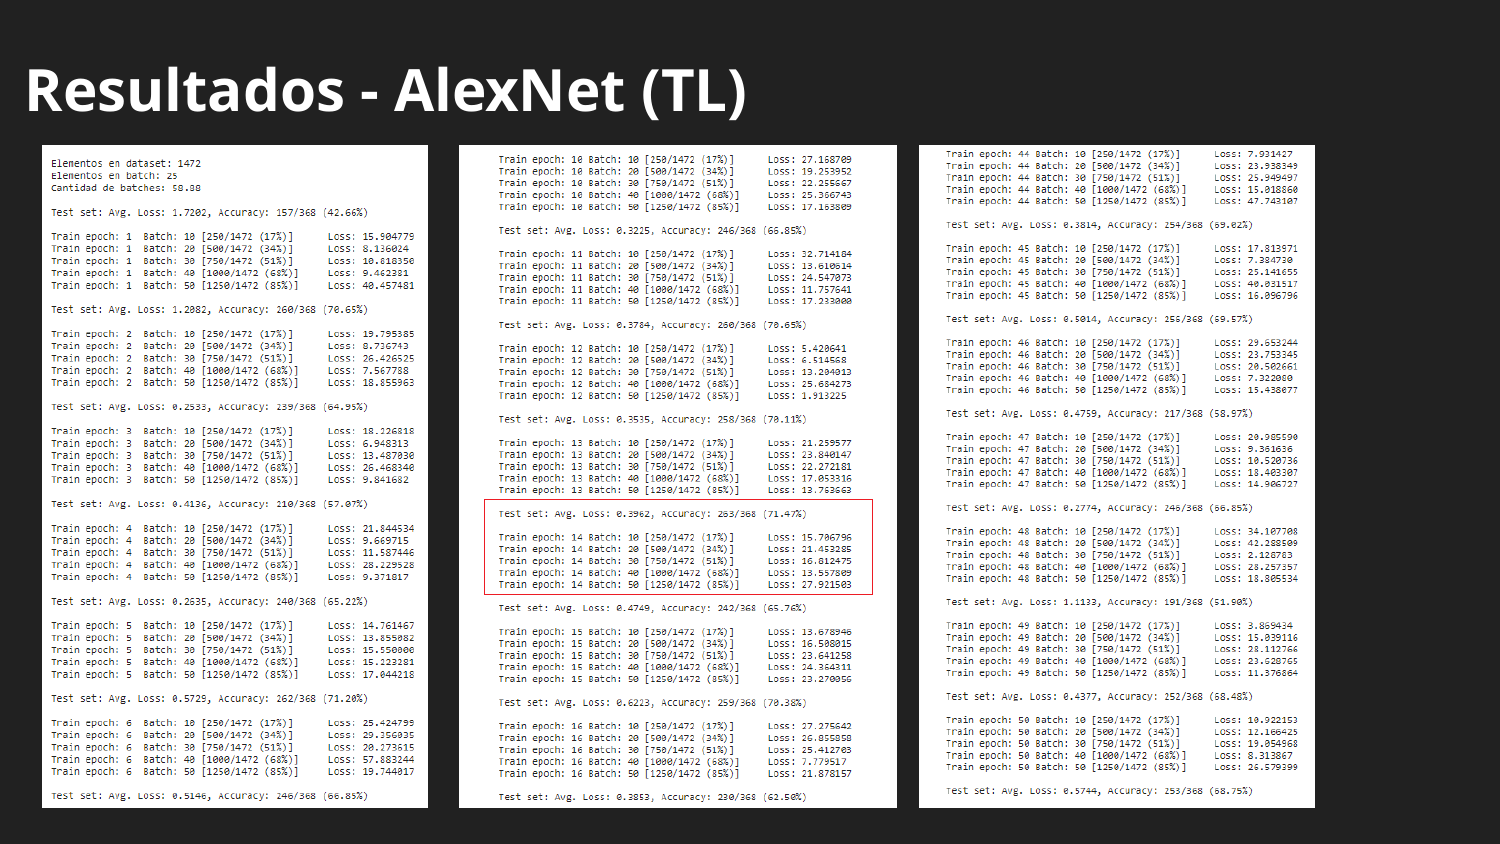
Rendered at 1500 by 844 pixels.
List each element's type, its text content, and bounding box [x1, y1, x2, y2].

picture [919, 145, 1316, 808]
picture [459, 145, 897, 808]
title Resultados - AlexNet (TL) [9, 37, 1472, 132]
picture [42, 145, 428, 808]
